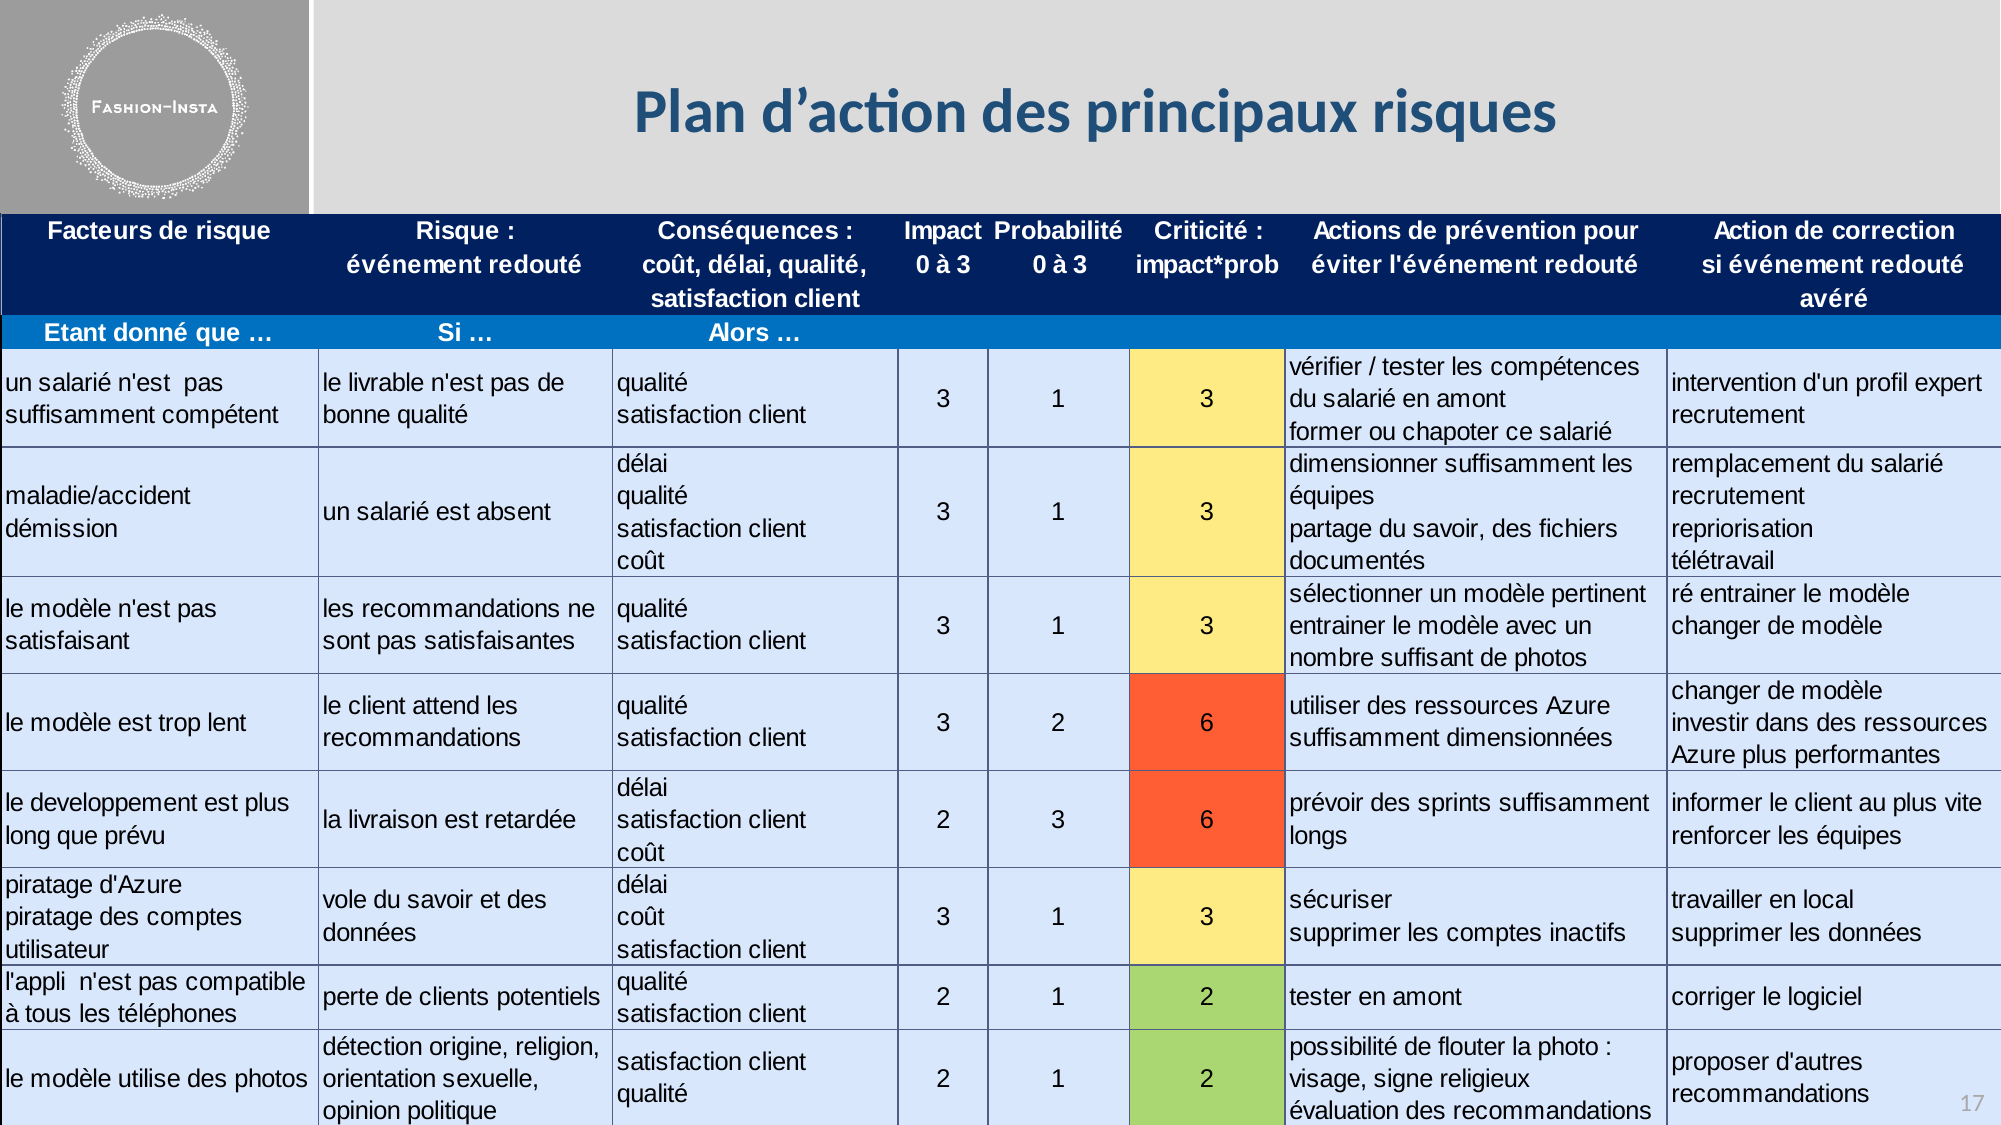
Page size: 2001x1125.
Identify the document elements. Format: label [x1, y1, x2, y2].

picture [0, 212, 2000, 1125]
text_box [0, 0, 2000, 212]
